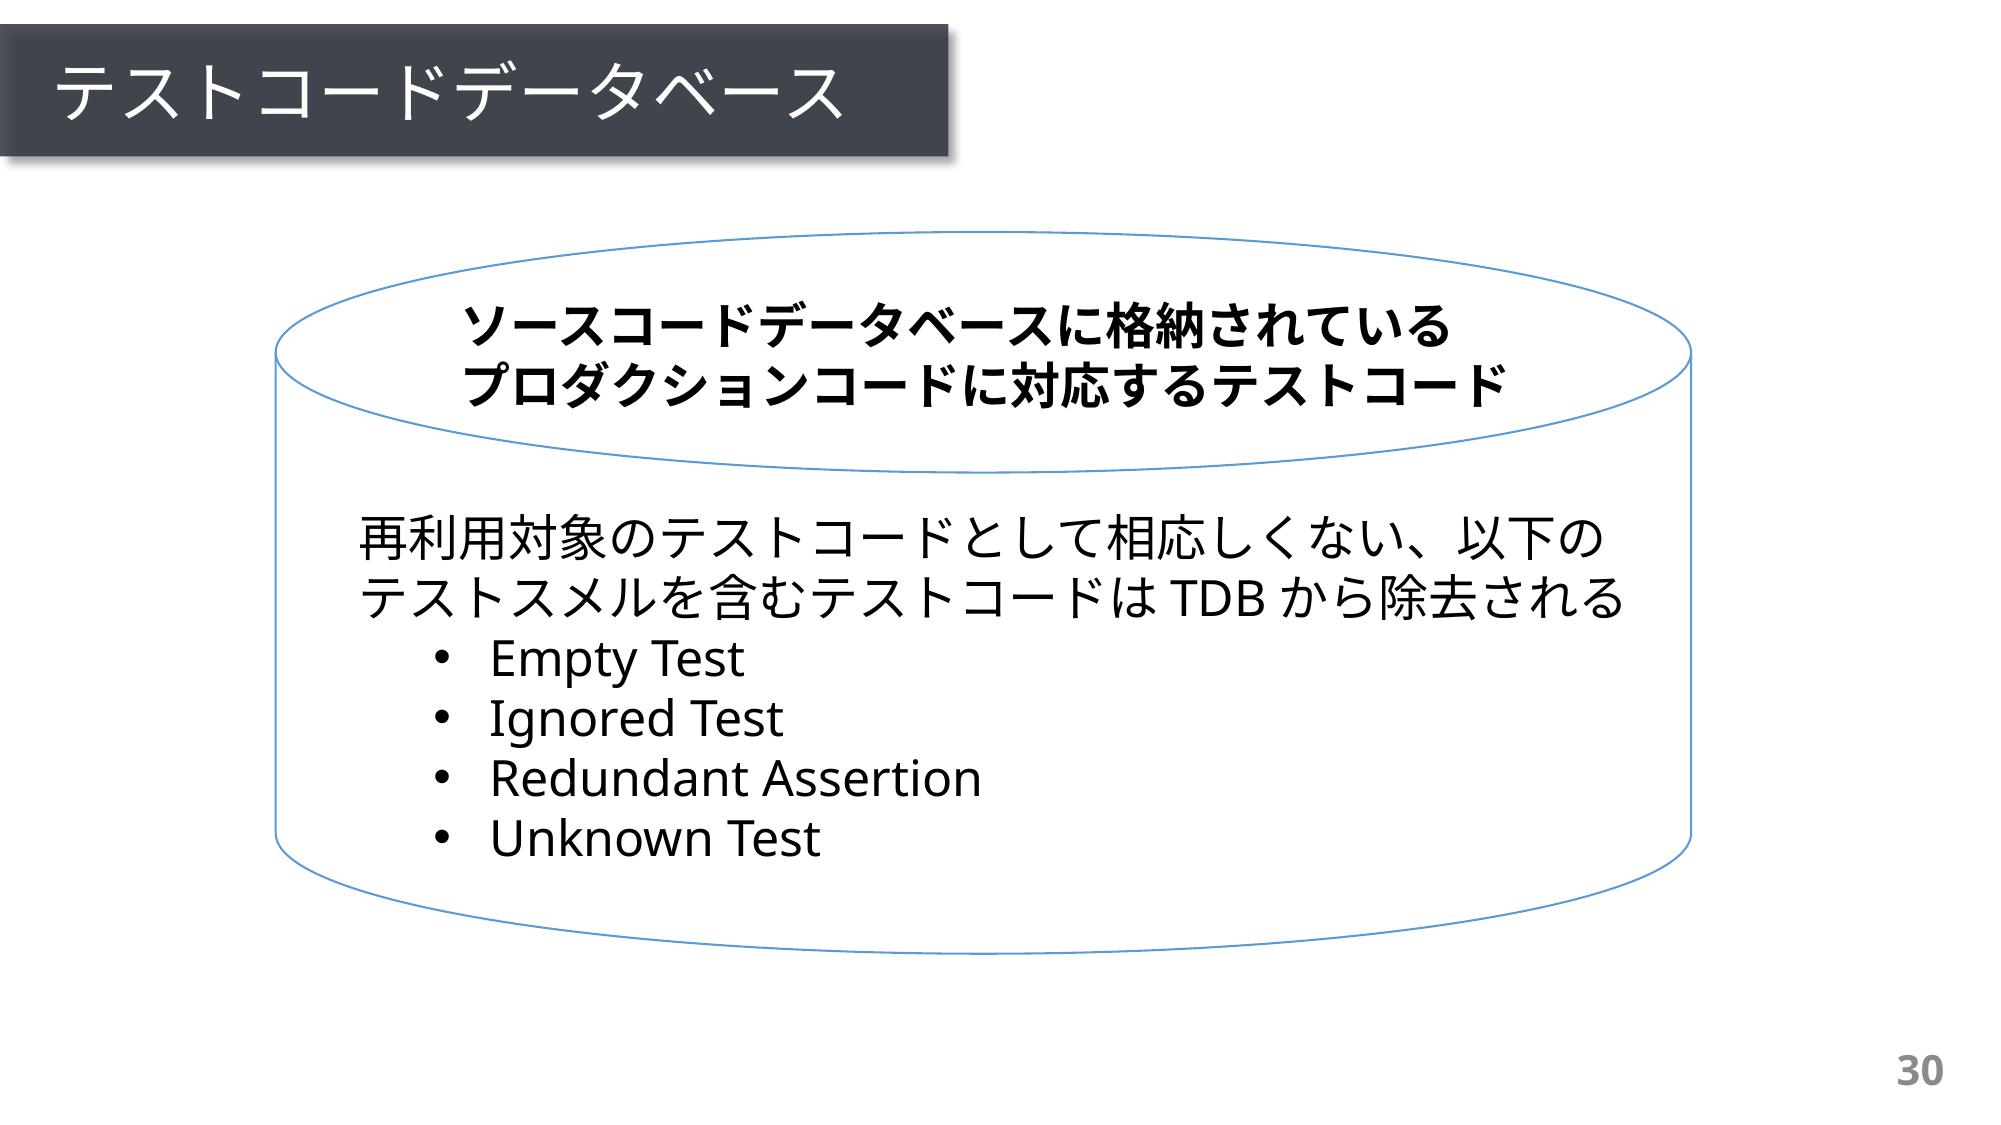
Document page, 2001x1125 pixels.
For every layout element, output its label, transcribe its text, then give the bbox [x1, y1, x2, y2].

text_box ソースコードデータベースに格納されている プロダクションコードに対応するテストコード [445, 287, 1557, 422]
title テストコードデータベース [36, 36, 957, 156]
text_box 再利用対象のテストコードとして相応しくない、以下のテストスメルを含むテストコードはTDBから除去される Empty Test Ignored Test Redundant Assertion Unknown Test [343, 499, 1659, 874]
text_box [274, 230, 1693, 955]
